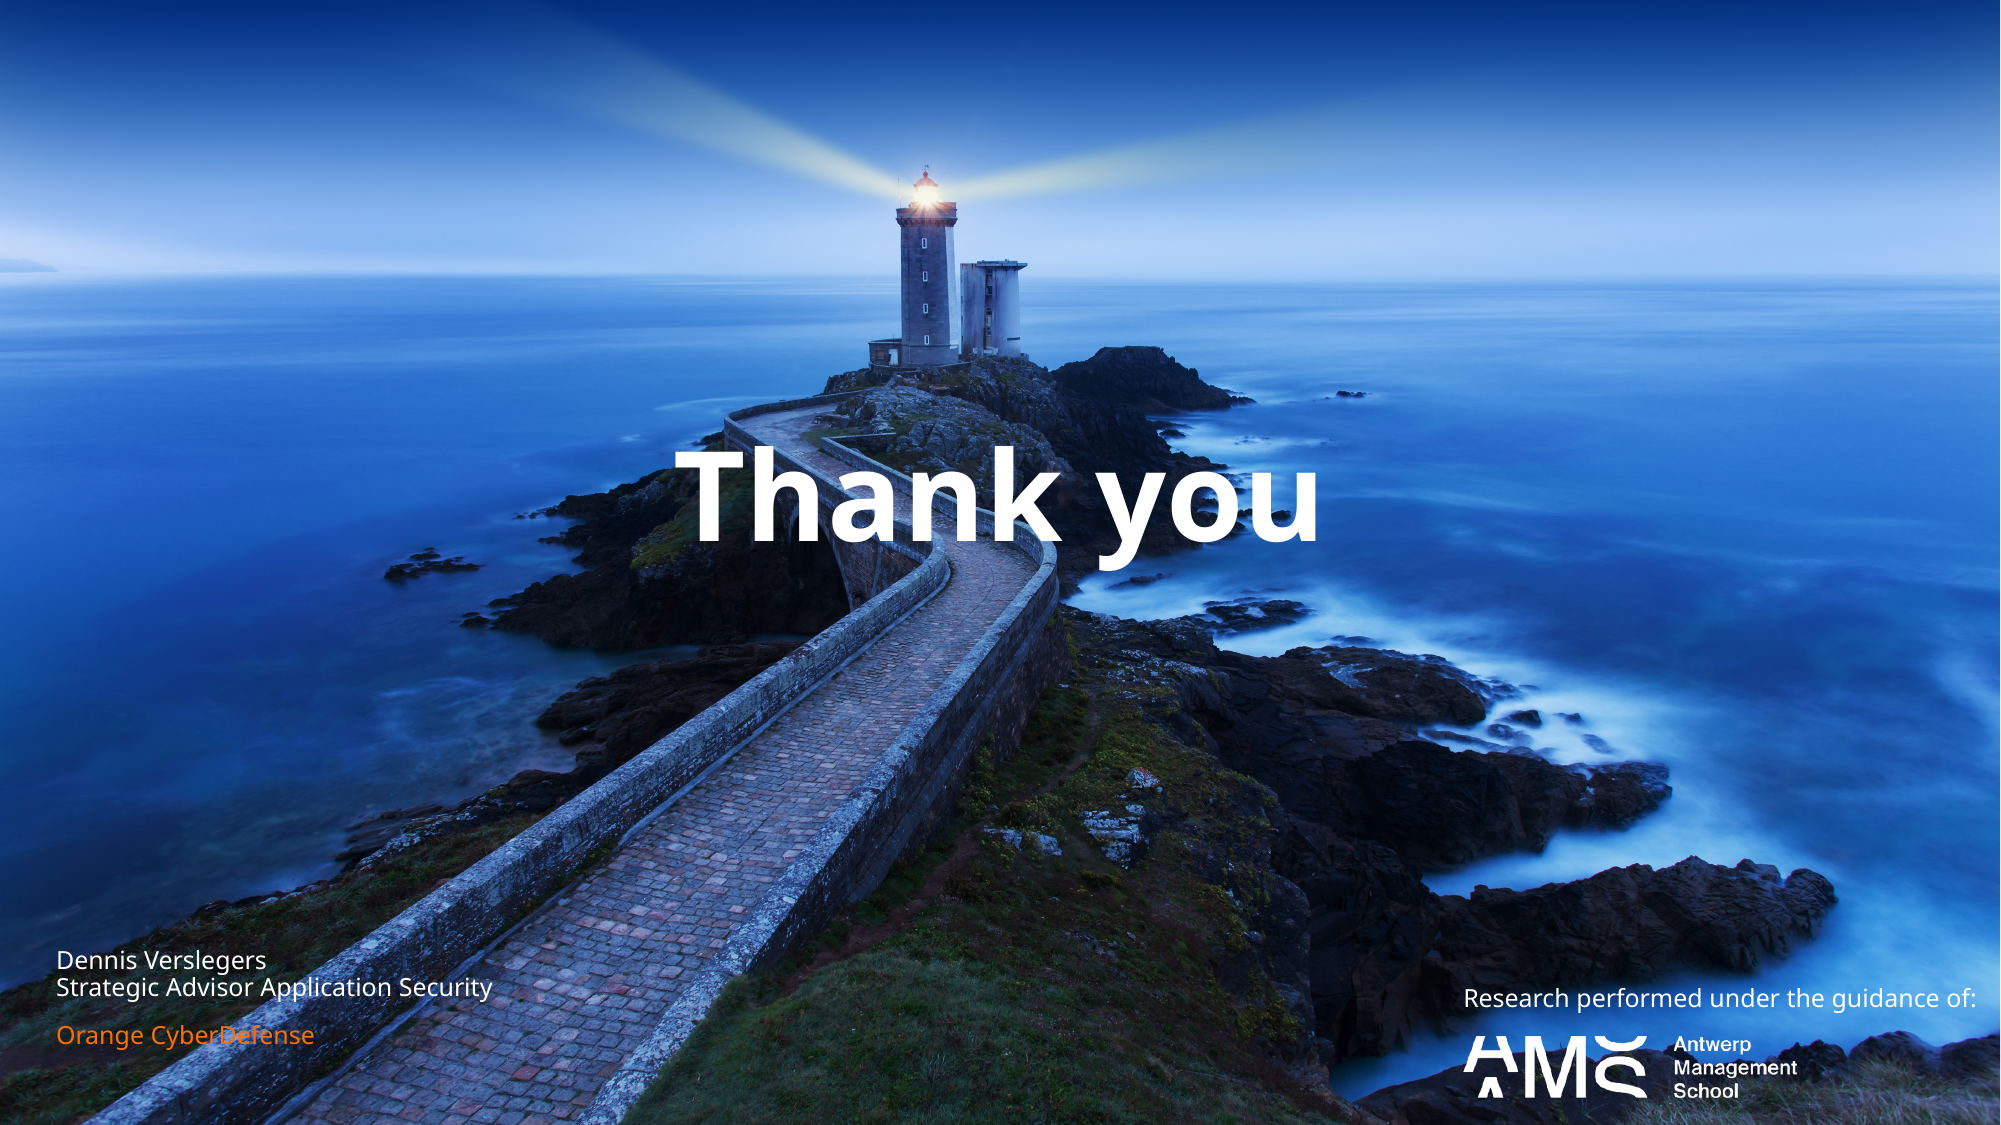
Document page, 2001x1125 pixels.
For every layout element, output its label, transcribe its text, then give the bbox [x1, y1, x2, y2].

picture [1463, 1036, 1797, 1098]
text_box Research performed under the guidance of: [1448, 978, 2000, 1125]
text_box Dennis Verslegers Strategic Advisor Application Security Orange CyberDefense [40, 940, 593, 1125]
title Thank you [249, 184, 1750, 576]
picture [0, 0, 2001, 1125]
